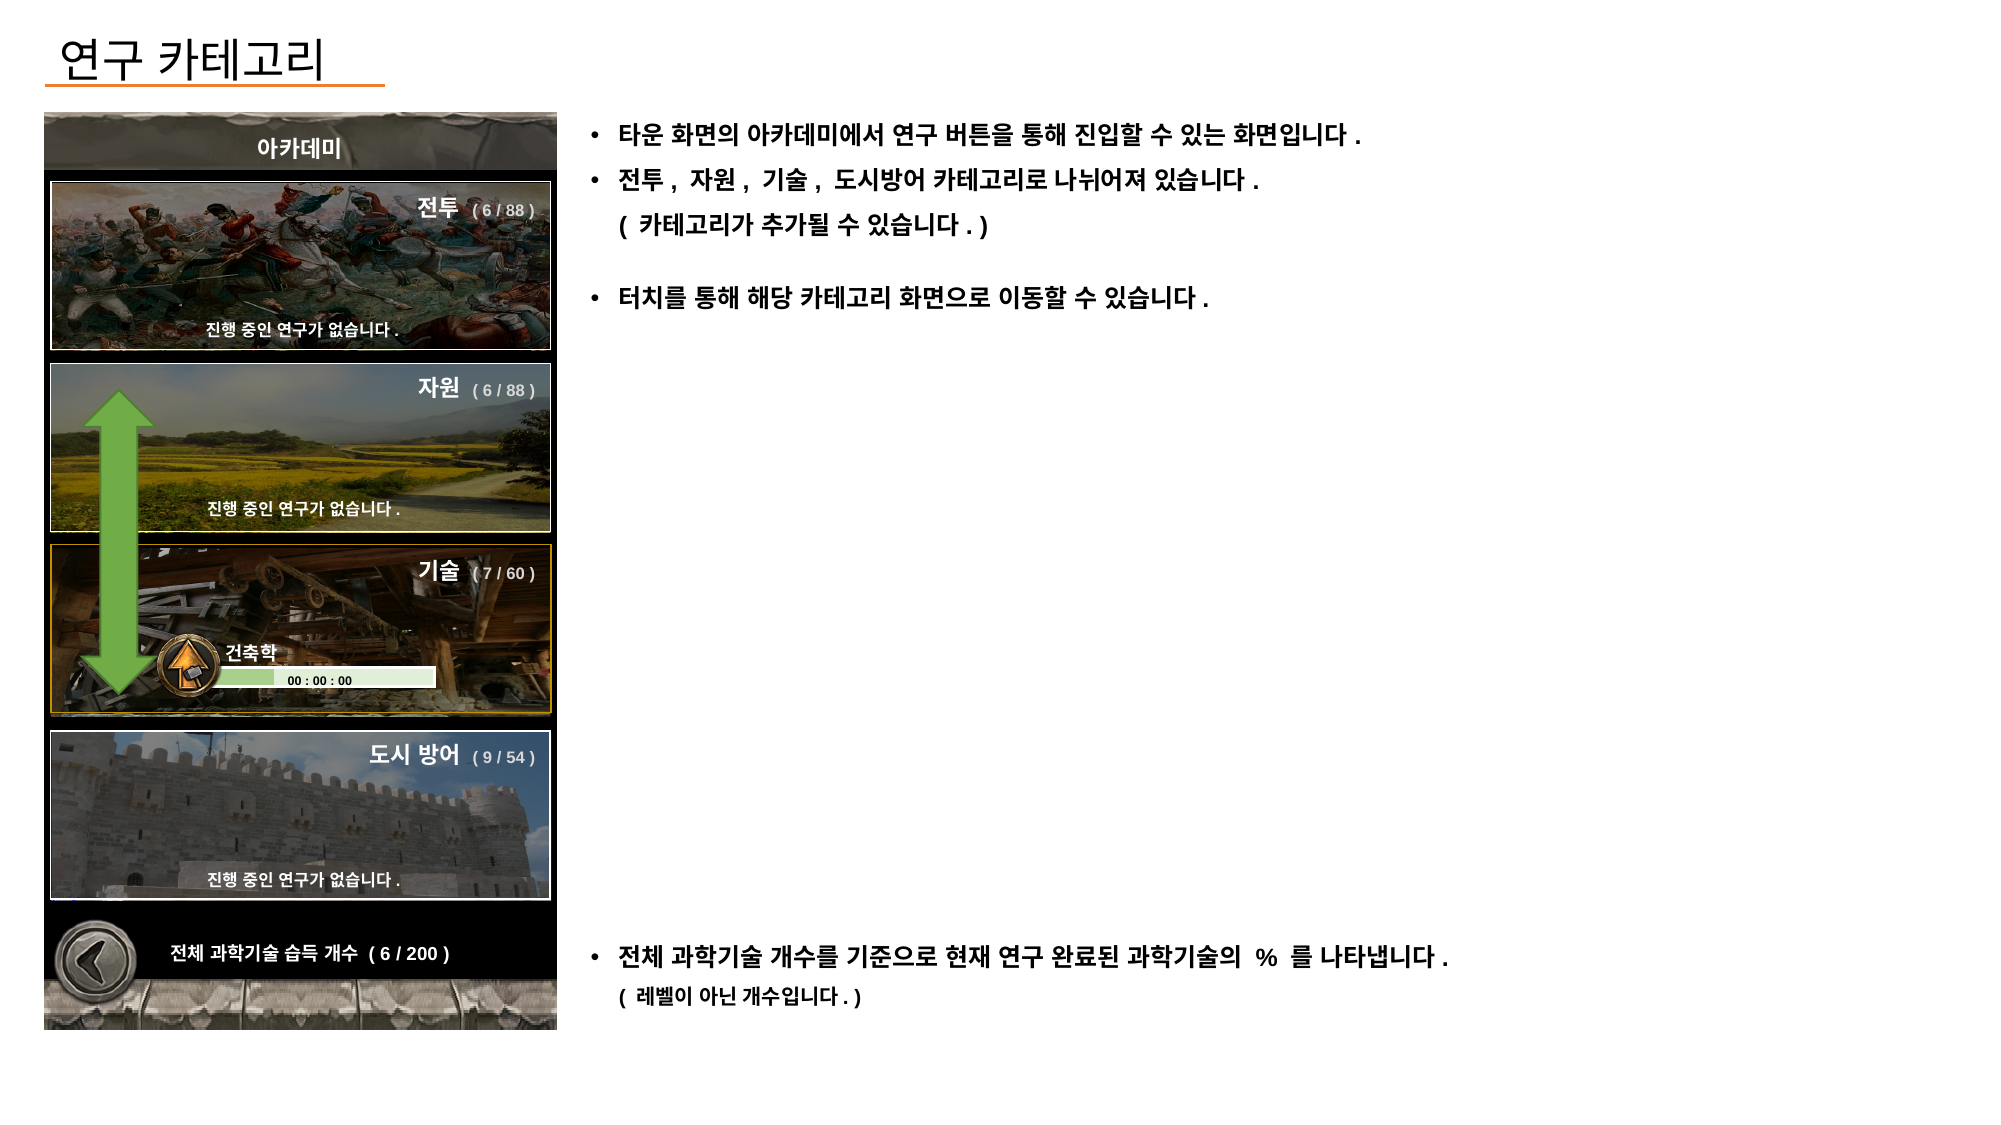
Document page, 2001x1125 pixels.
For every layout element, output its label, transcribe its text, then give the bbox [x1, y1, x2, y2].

text_box [50, 547, 557, 715]
text_box 진행 중인 연구가 없습니다. [192, 862, 431, 898]
text_box [44, 177, 557, 979]
text_box 기술 ( 7 / 60 ) [282, 549, 551, 593]
text_box 00 : 00 : 00 [298, 658, 398, 665]
text_box 전투 ( 6 / 88 ) [281, 185, 550, 229]
text_box 자원 ( 6 / 88 ) [282, 366, 551, 410]
text_box 연구 카테고리 [44, 1, 1018, 98]
text_box 전체 과학기술 개수를 기준으로 현재 연구 완료된 과학기술의 % 를 나타냅니다. ( 레벨이 아닌 개수입니다. ) [575, 919, 1711, 1020]
text_box [50, 731, 551, 900]
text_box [44, 979, 557, 1030]
text_box [146, 924, 551, 978]
text_box 터치를 통해 해당 카테고리 화면으로 이동할 수 있습니다. [575, 259, 1711, 315]
picture [50, 916, 141, 1007]
text_box 도시 방어 ( 9 / 54 ) [282, 733, 551, 777]
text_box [154, 631, 223, 701]
text_box [50, 181, 551, 350]
text_box 전체 과학기술 습득 개수 ( 6 / 200 ) [146, 922, 513, 973]
text_box 타운 화면의 아카데미에서 연구 버튼을 통해 진입할 수 있는 화면입니다. 전투, 자원, 기술, 도시방어 카테고리로 나뉘어져 있습니다. ( 카테고리가 추가될 수 있습니다. ) [575, 97, 1711, 249]
text_box 건축학 [227, 634, 298, 665]
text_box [228, 666, 437, 687]
picture [44, 111, 557, 170]
text_box 진행 중인 연구가 없습니다. [190, 312, 429, 348]
text_box 진행 중인 연구가 없습니다. [192, 491, 431, 527]
text_box [81, 389, 156, 694]
text_box [50, 363, 551, 532]
